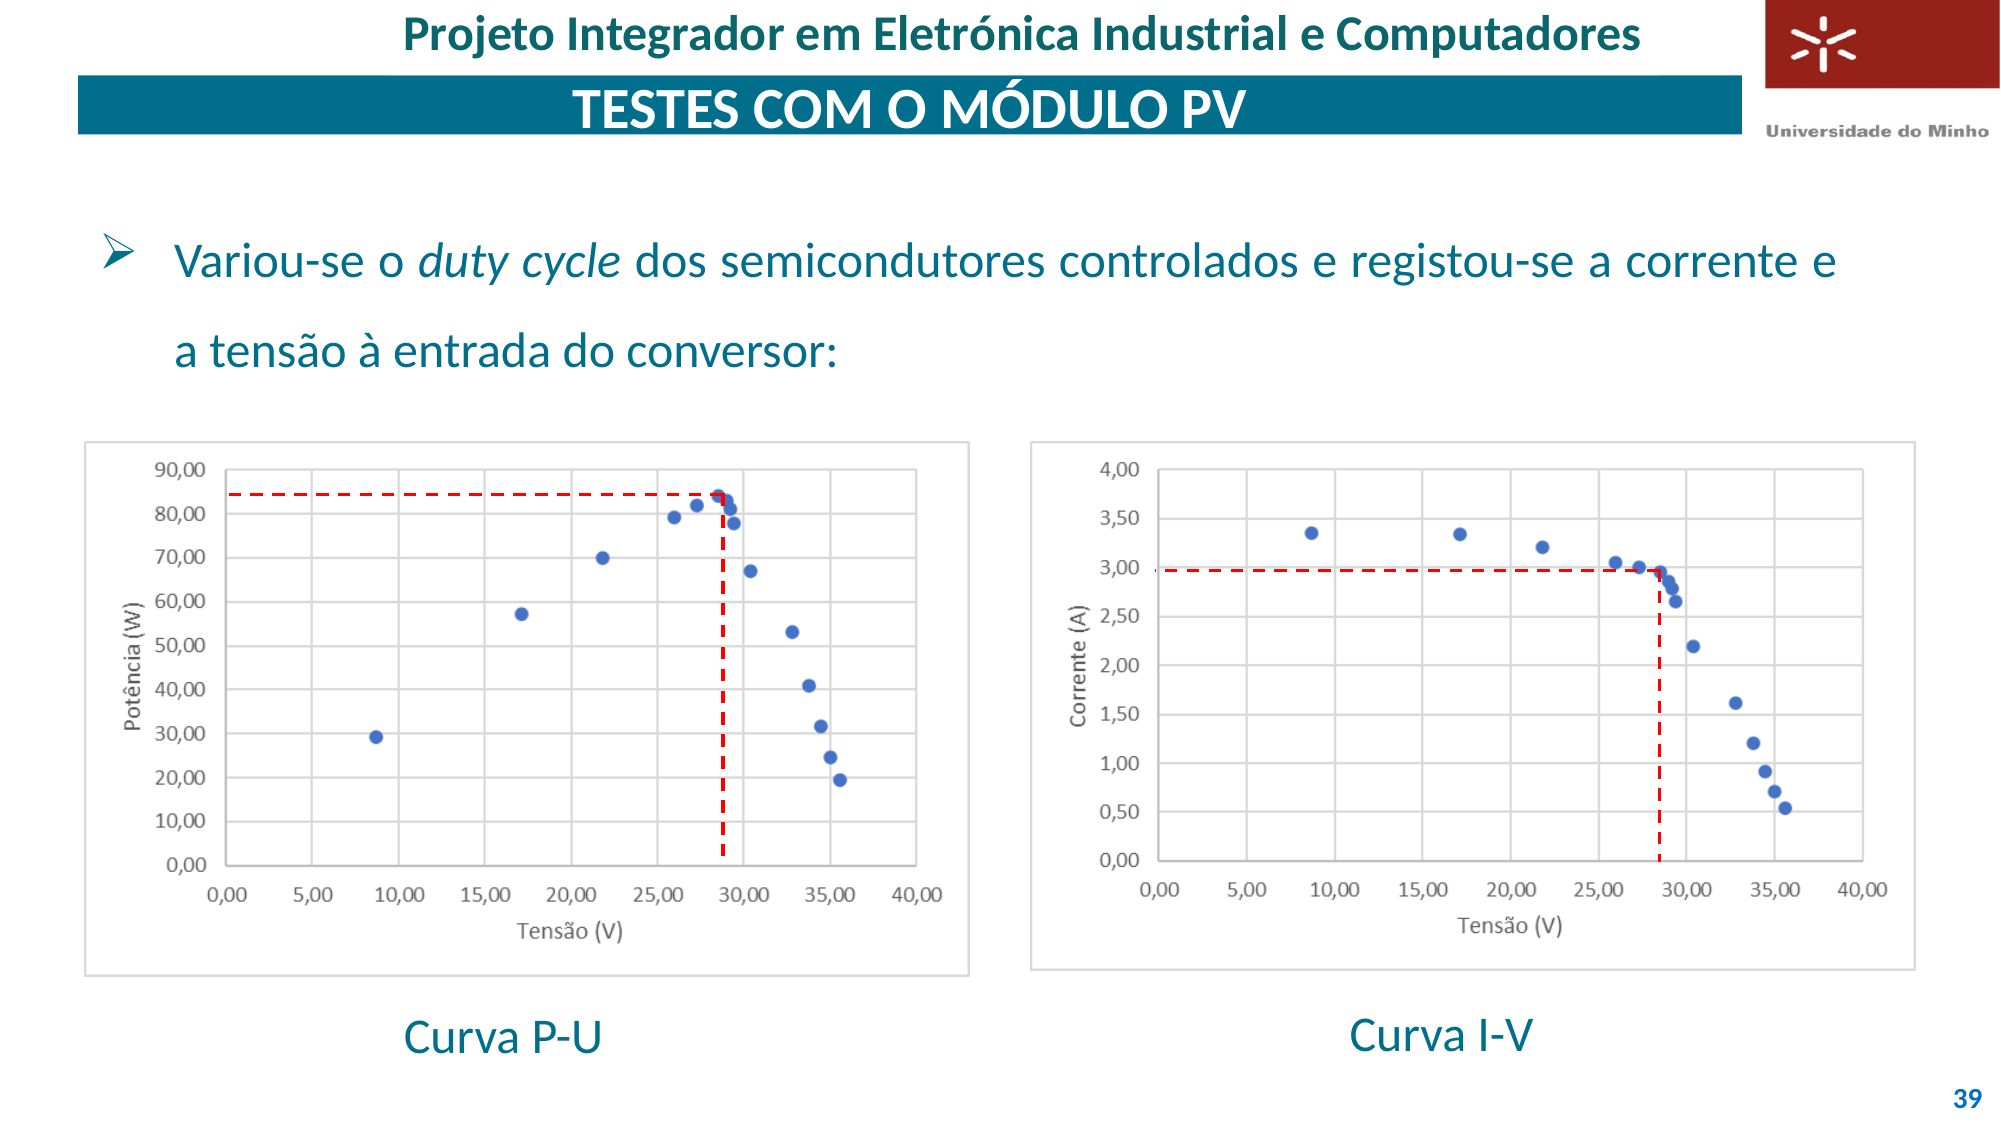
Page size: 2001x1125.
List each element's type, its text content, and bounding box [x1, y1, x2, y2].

title Testes com o Módulo PV [78, 75, 1742, 135]
text_box Projeto Integrador em Eletrónica Industrial e Computadores [385, 11, 1661, 76]
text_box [83, 441, 971, 978]
text_box Curva I-V [1334, 994, 1611, 1070]
text_box Curva P-U [388, 995, 667, 1071]
picture [1765, 0, 2000, 138]
text_box Variou-se o duty cycle dos semicondutores controlados e registou-se a corrente e a tensão à entrada do conversor: [84, 189, 1853, 1033]
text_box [1029, 441, 1917, 971]
